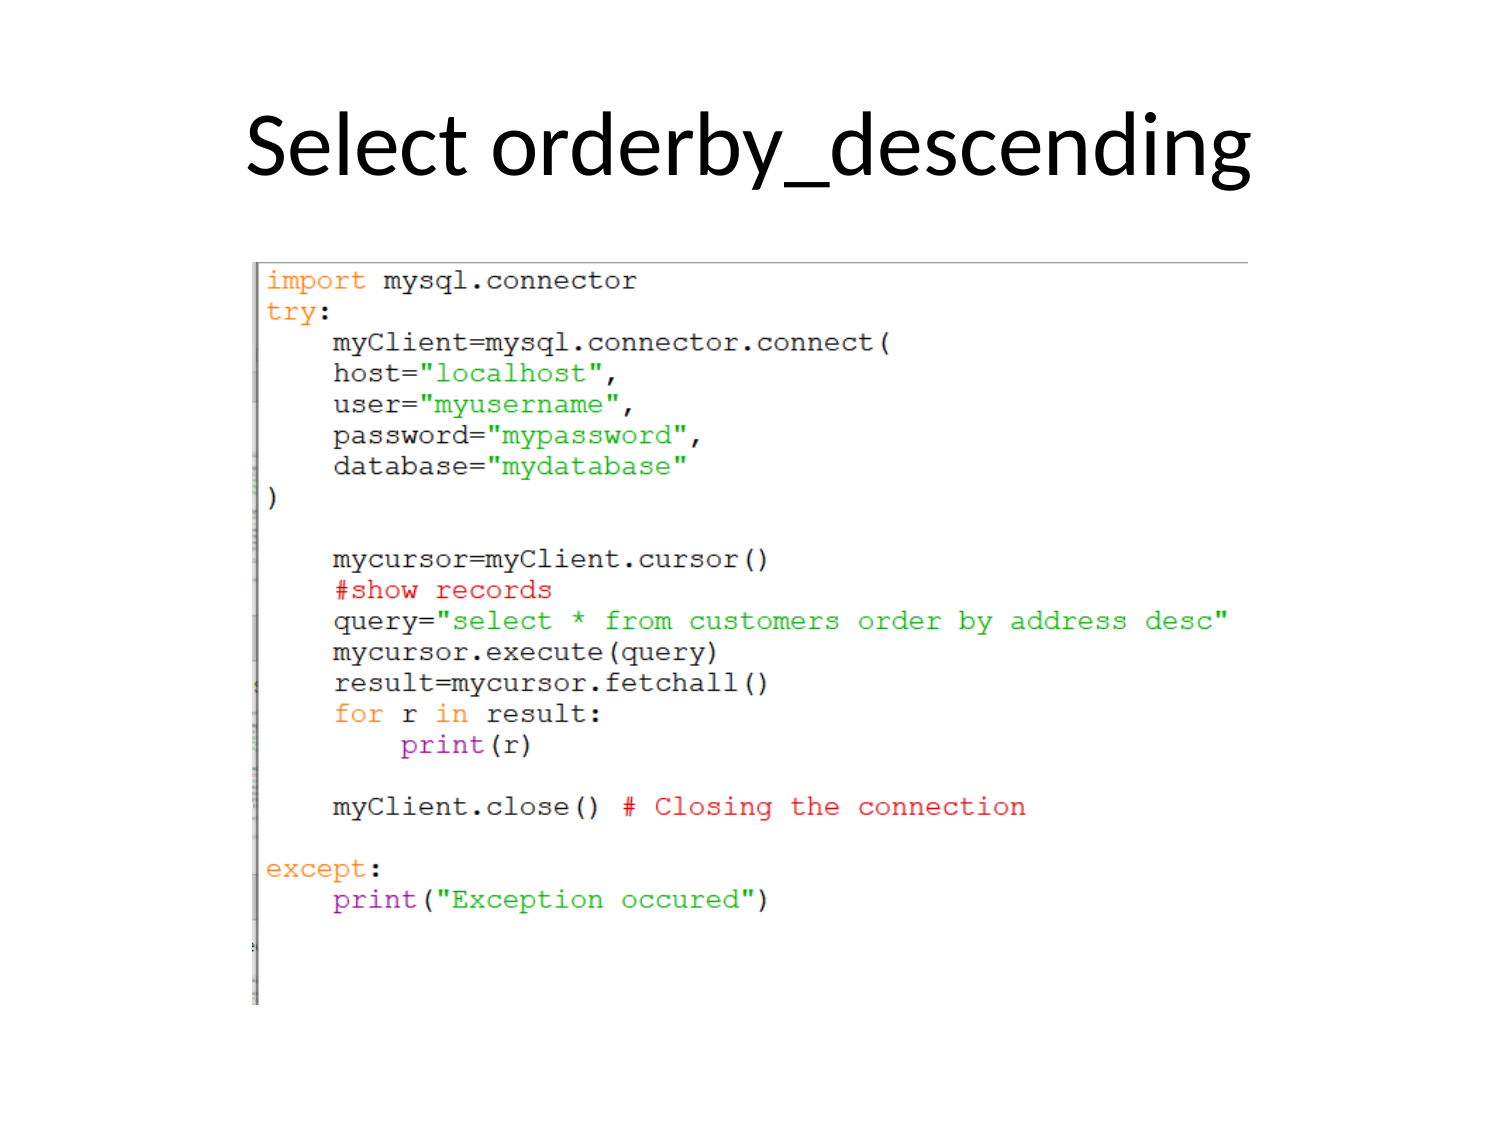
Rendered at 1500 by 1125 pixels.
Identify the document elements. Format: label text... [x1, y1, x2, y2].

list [252, 262, 1248, 1006]
title Select orderby_descending [75, 45, 1425, 233]
